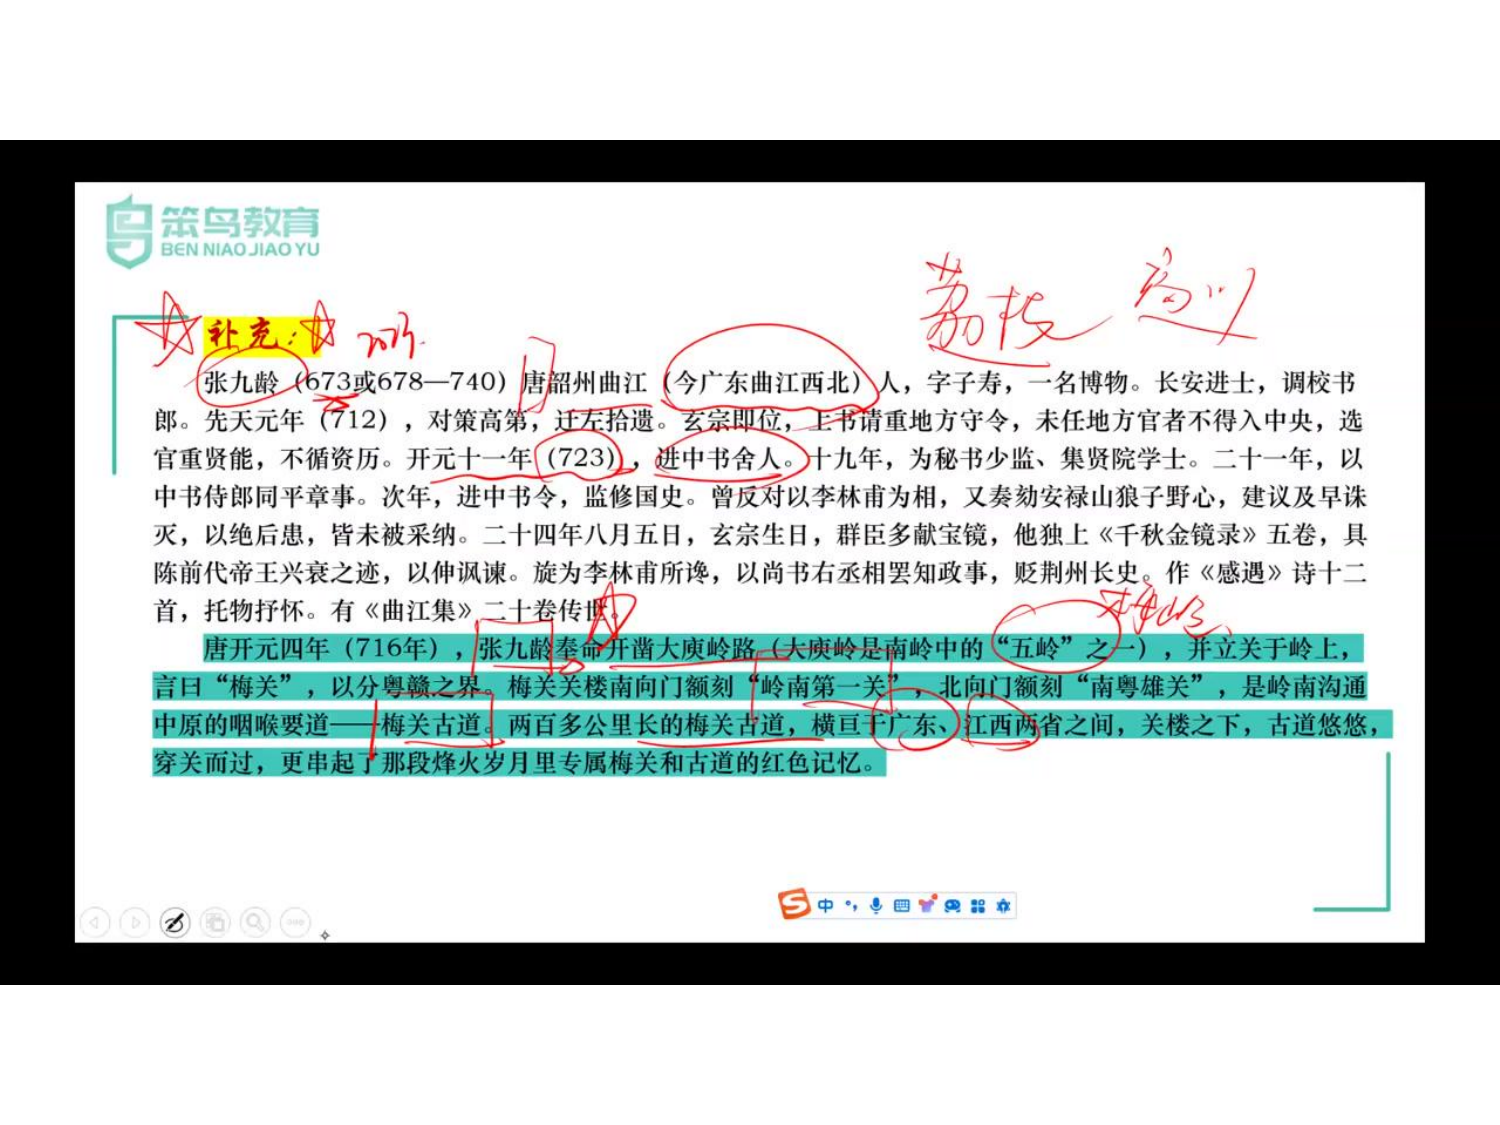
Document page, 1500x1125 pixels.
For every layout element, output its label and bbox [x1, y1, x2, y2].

picture [0, 140, 1500, 985]
